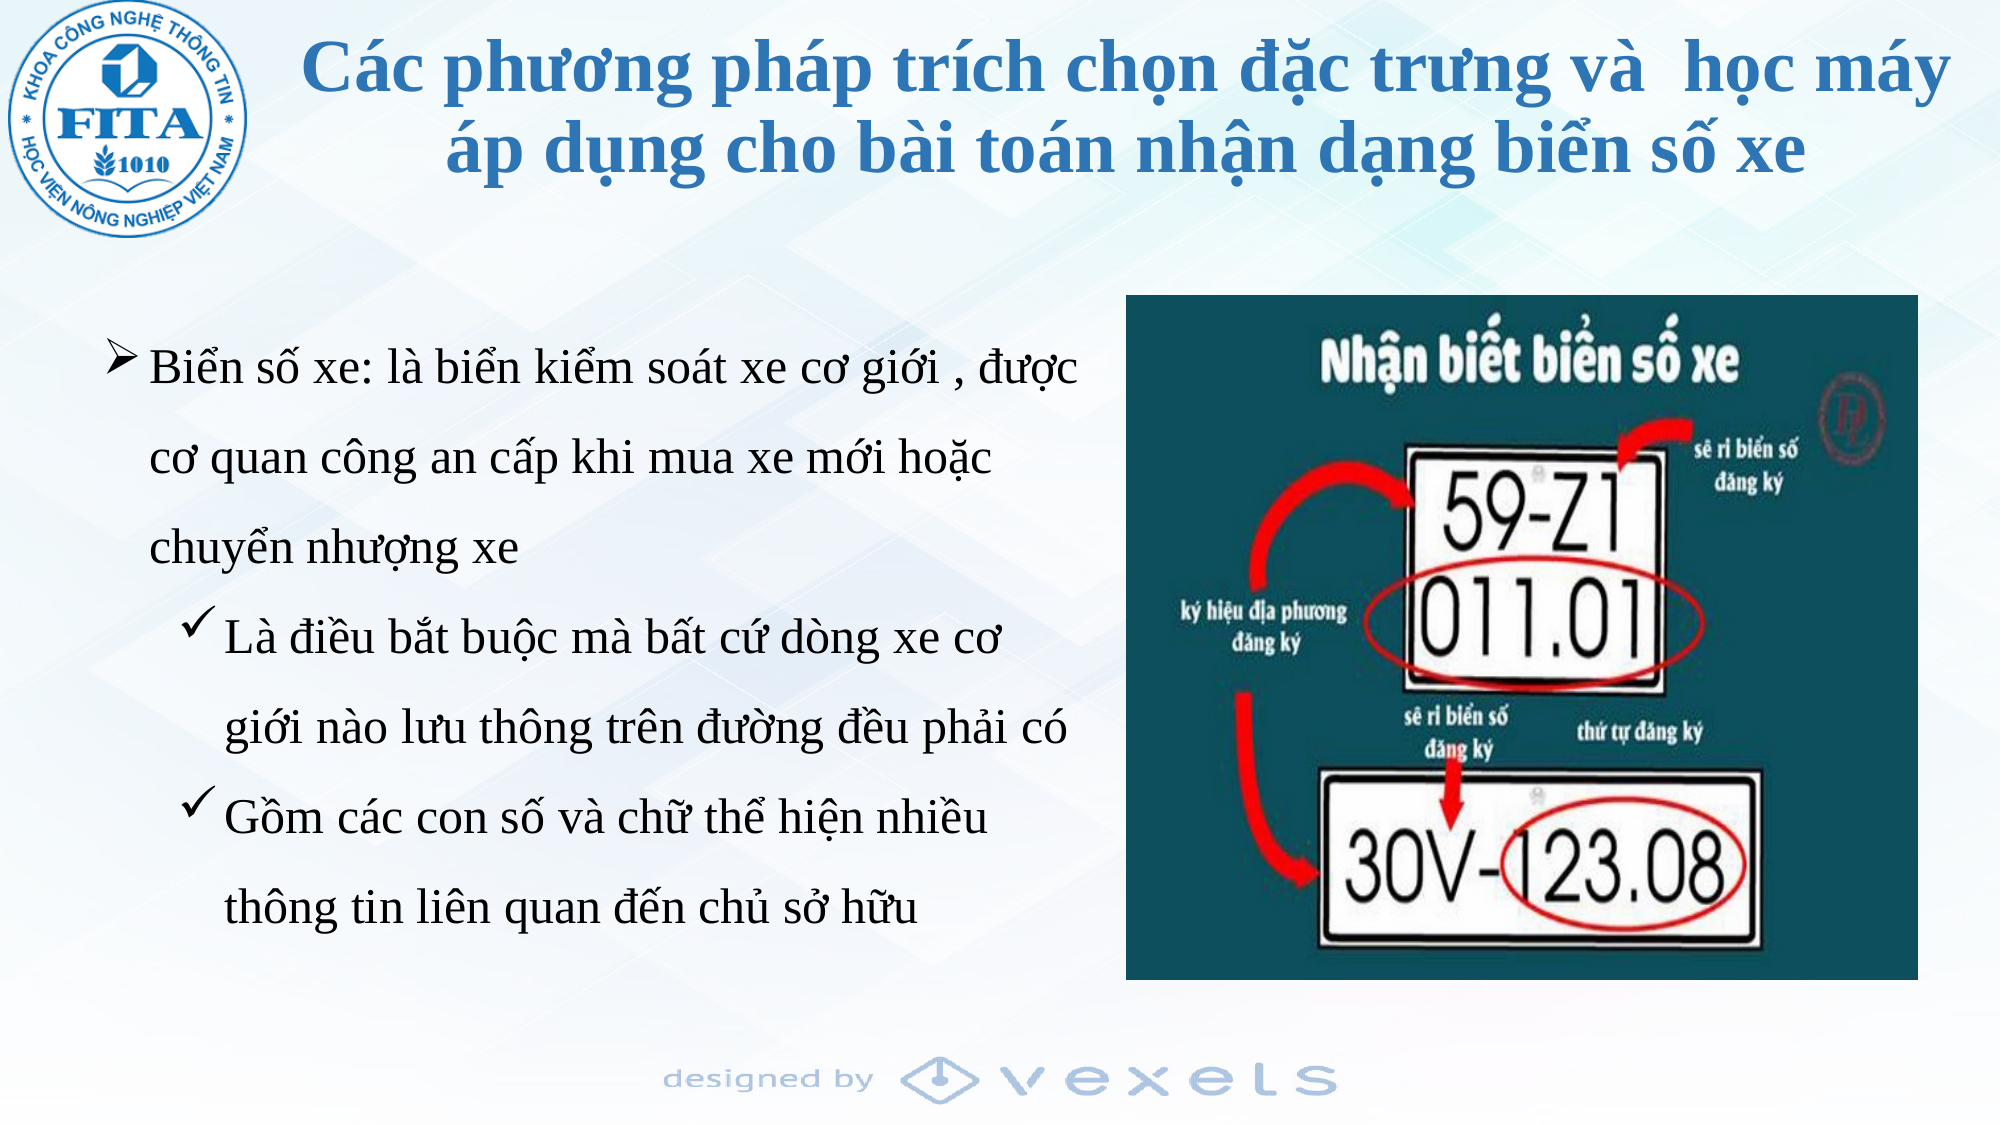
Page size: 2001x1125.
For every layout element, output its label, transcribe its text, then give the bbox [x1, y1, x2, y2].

picture [8, 0, 247, 238]
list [1126, 295, 1918, 980]
title Các phương pháp trích chọn đặc trưng và học máy áp dụng cho bài toán nhận dạng biển số xe [252, 0, 2000, 217]
text_box Biển số xe: là biển kiểm soát xe cơ giới , được cơ quan công an cấp khi mua xe mới hoặc chuyển nhượng xe Là điều bắt buộc mà bất cứ dòng xe cơ giới nào lưu thông trên đường đều phải có Gồm các con số và chữ thể hiện nhiều thông tin liên quan đến chủ sở hữu [87, 295, 1098, 1046]
